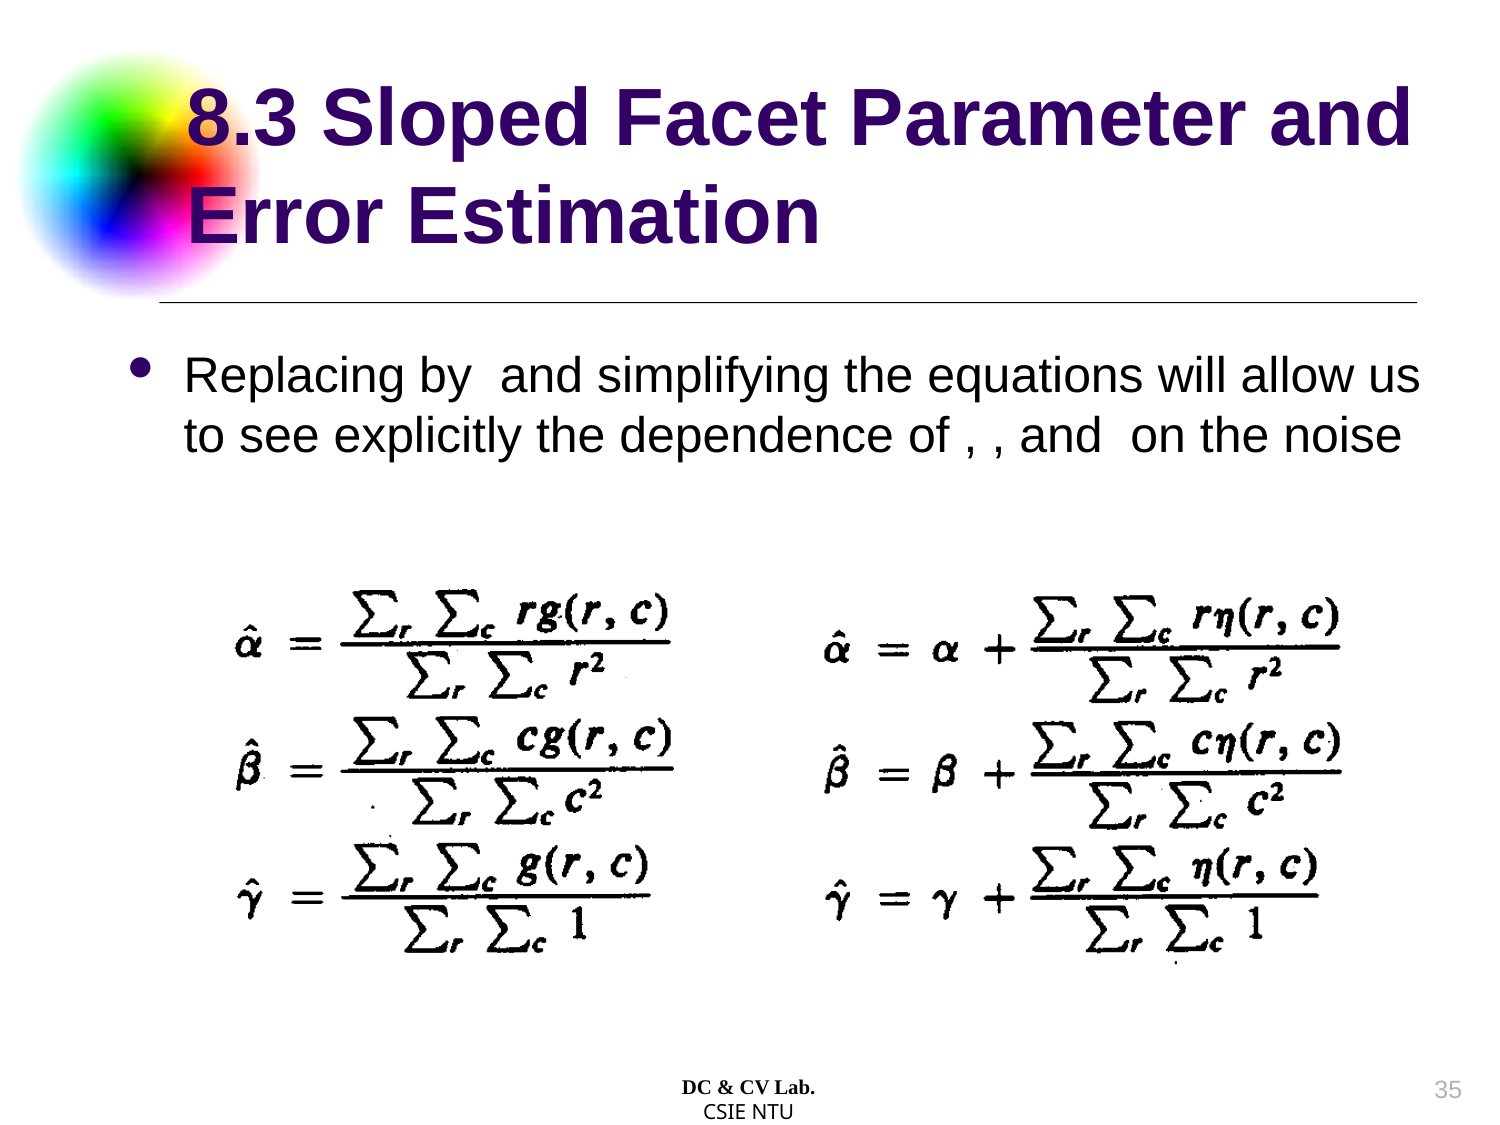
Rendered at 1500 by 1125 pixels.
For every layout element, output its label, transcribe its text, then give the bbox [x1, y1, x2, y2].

picture [211, 579, 685, 962]
title 8.3 Sloped Facet Parameter and Error Estimation [171, 54, 1500, 268]
slide_number 34 [1139, 1058, 1478, 1119]
picture [0, 42, 272, 318]
footer DC & CV Lab. CSIE NTU [511, 1066, 987, 1125]
picture [815, 581, 1356, 965]
